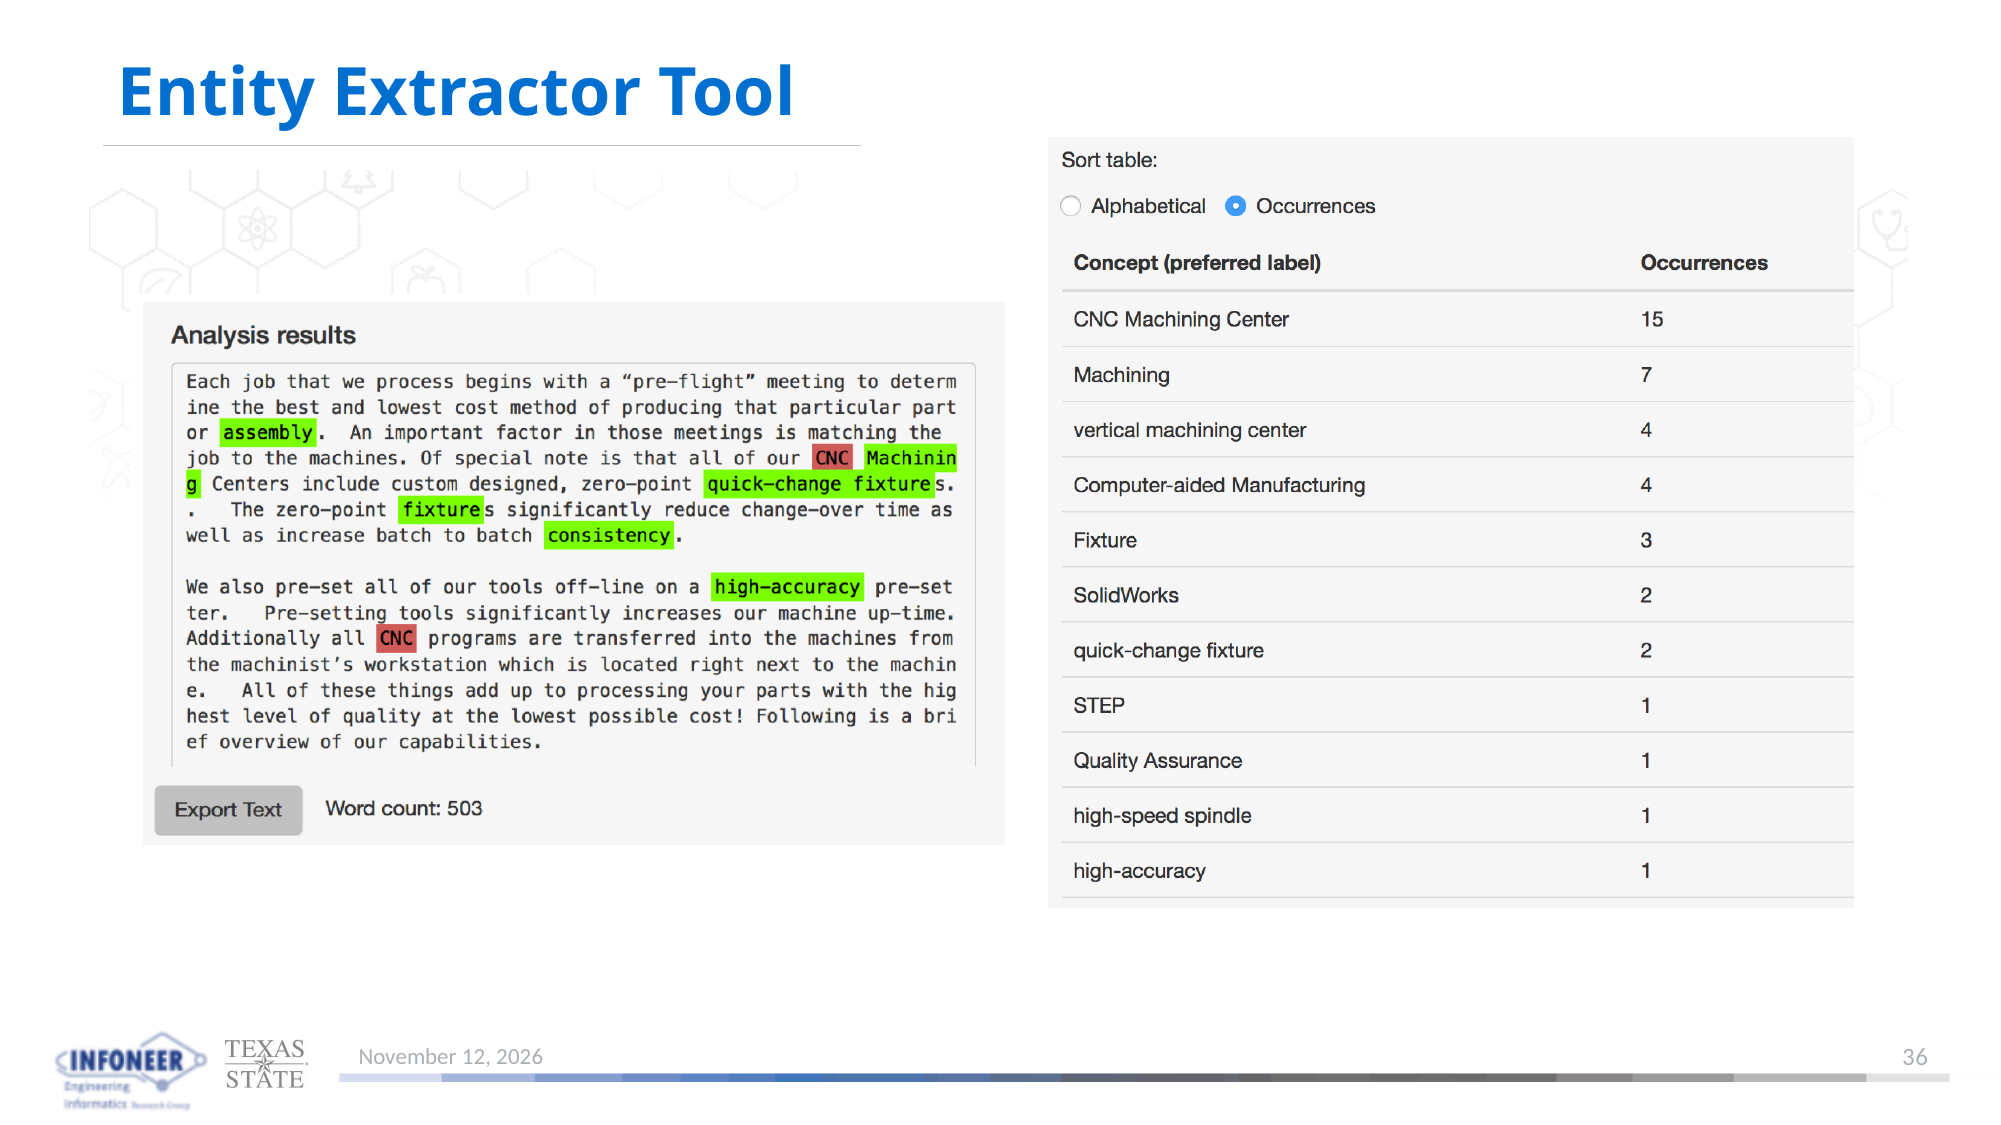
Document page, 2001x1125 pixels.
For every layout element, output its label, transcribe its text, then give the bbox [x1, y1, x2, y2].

picture [224, 1039, 309, 1090]
picture [341, 1074, 1995, 1082]
title Entity Extractor Tool [103, 50, 1783, 167]
picture [89, 137, 1908, 908]
